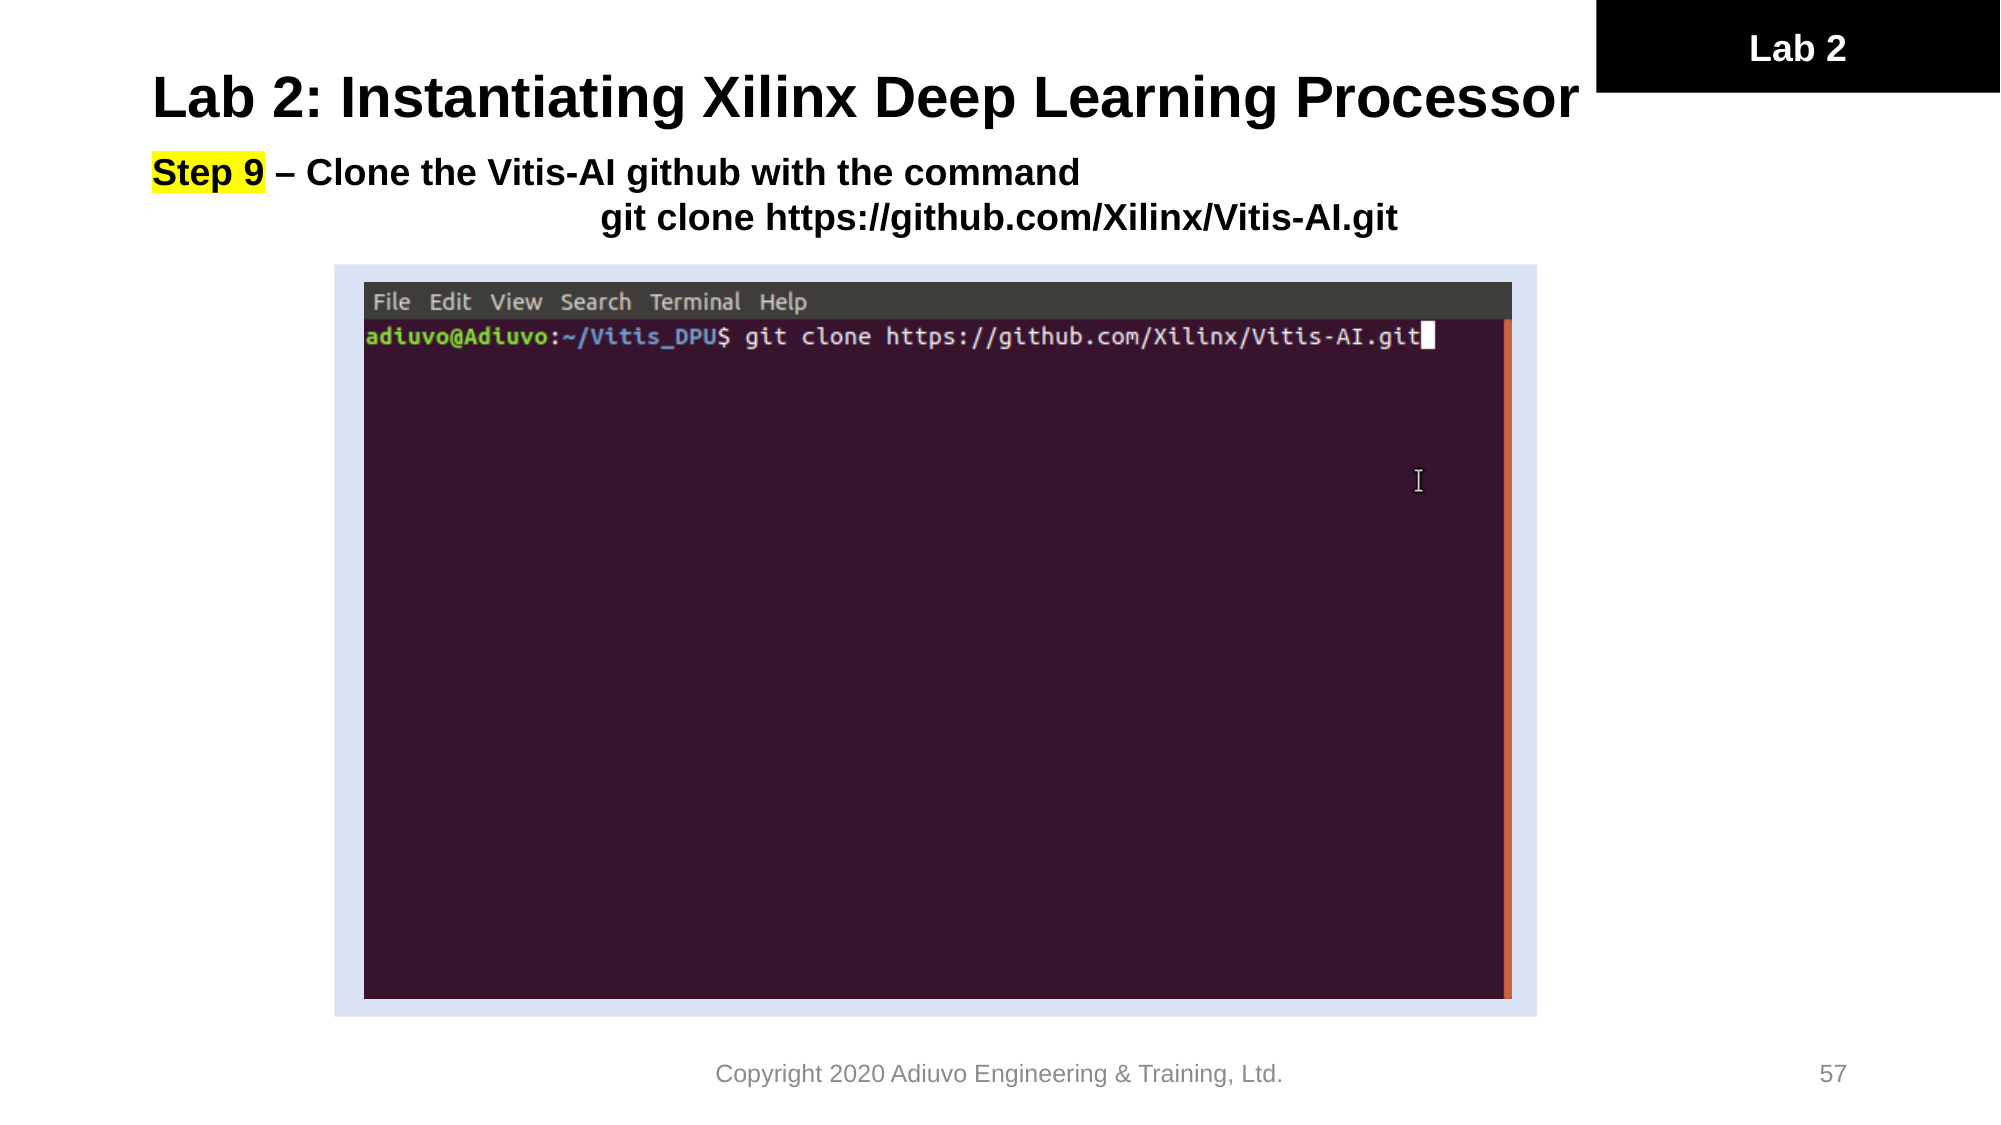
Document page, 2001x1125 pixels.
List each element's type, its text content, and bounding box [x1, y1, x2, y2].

text_box [333, 263, 1538, 1018]
footer Copyright 2020 Adiuvo Engineering & Training, Ltd. [662, 1042, 1338, 1103]
text_box Lab 2 [1595, 0, 2000, 94]
slide_number 57 [1412, 1042, 1863, 1103]
picture [364, 282, 1512, 999]
text_box Step 9 – Clone the Vitis-AI github with the command git clone https://github.com/Xilinx/Vitis-AI.git [137, 140, 1863, 245]
title Lab 2: Instantiating Xilinx Deep Learning Processor [137, 59, 1863, 140]
